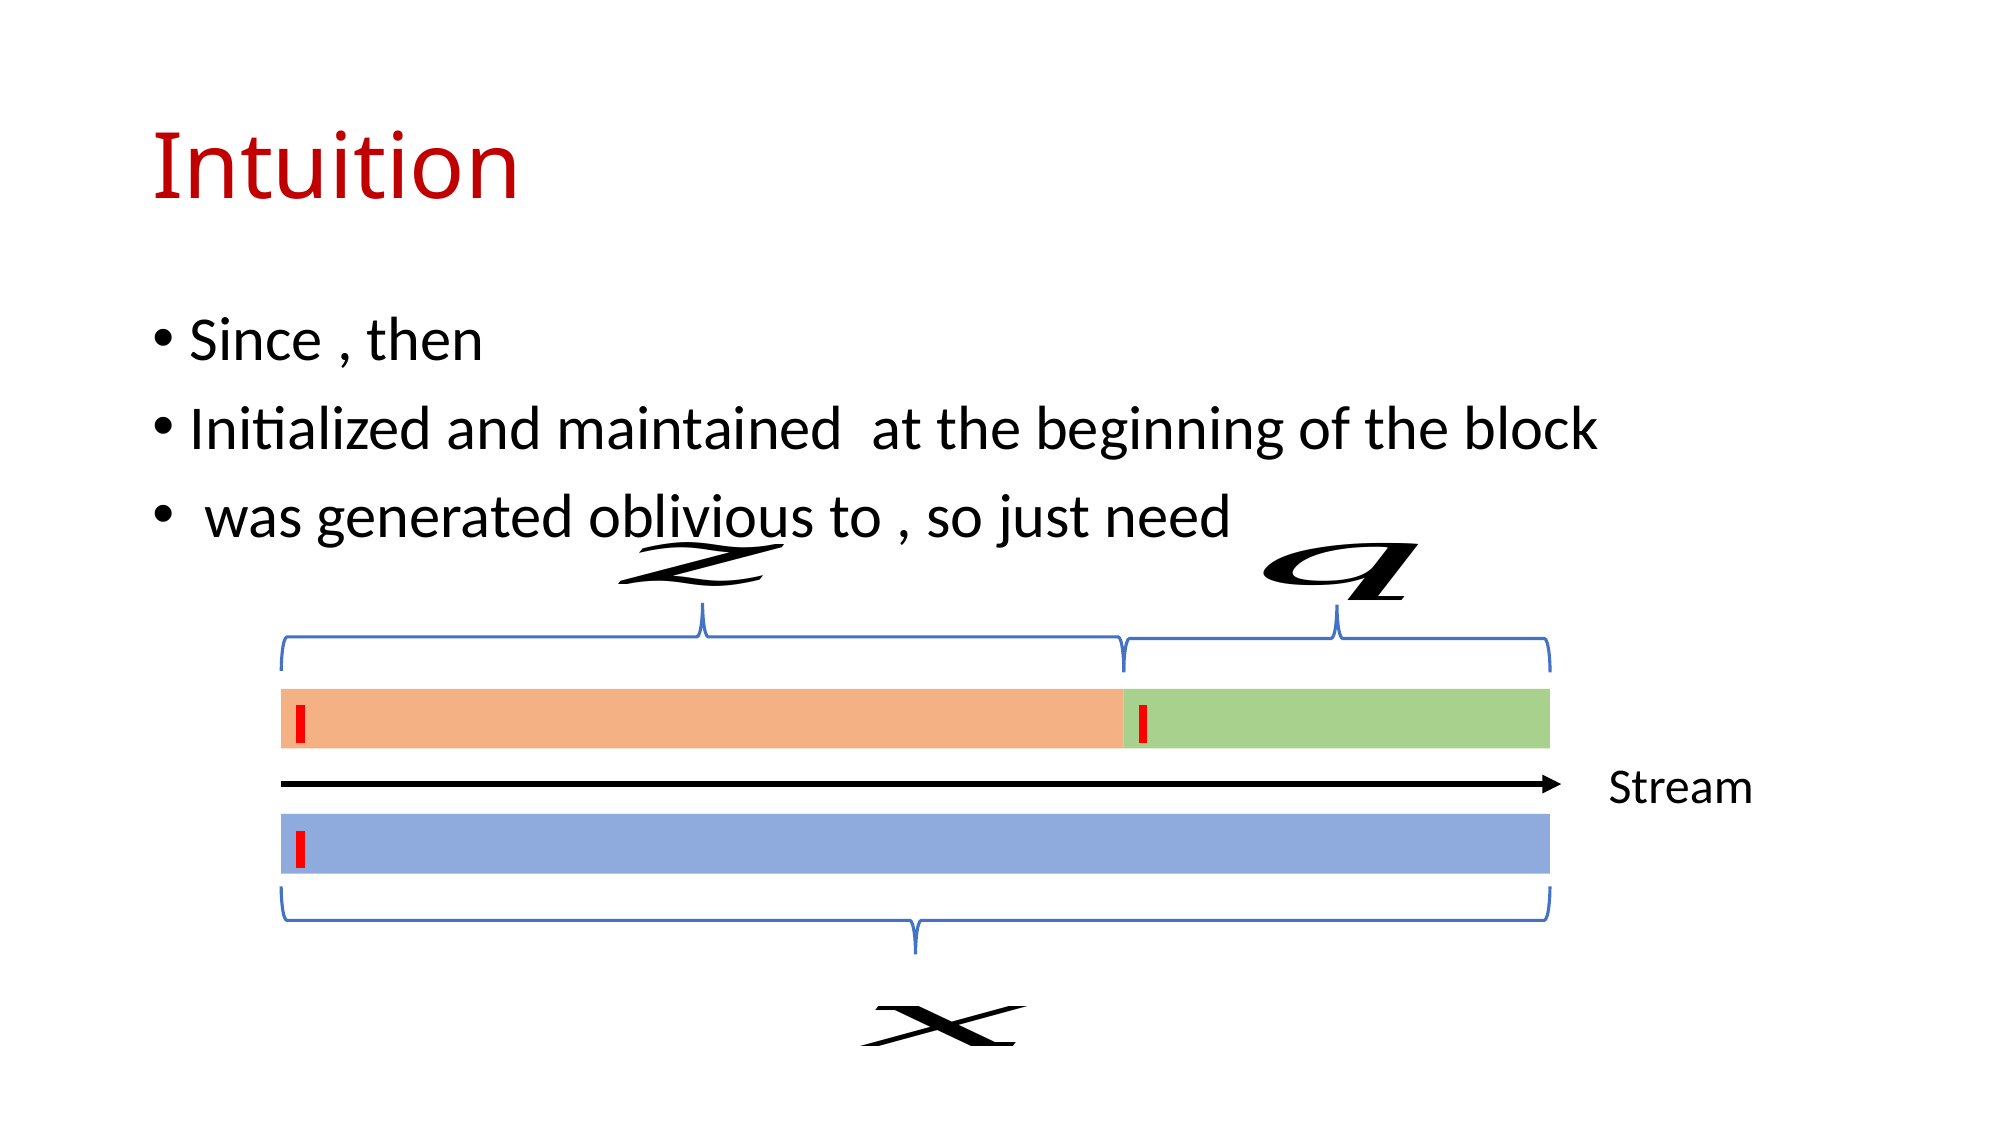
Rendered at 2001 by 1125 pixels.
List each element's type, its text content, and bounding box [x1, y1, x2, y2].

text_box [1123, 688, 1550, 749]
text_box [280, 886, 1551, 955]
text_box [281, 688, 1123, 749]
title Intuition [137, 59, 1863, 278]
text_box [1123, 604, 1551, 673]
text_box [281, 813, 1550, 874]
text_box [280, 602, 1124, 671]
text_box Stream [1593, 746, 1810, 821]
